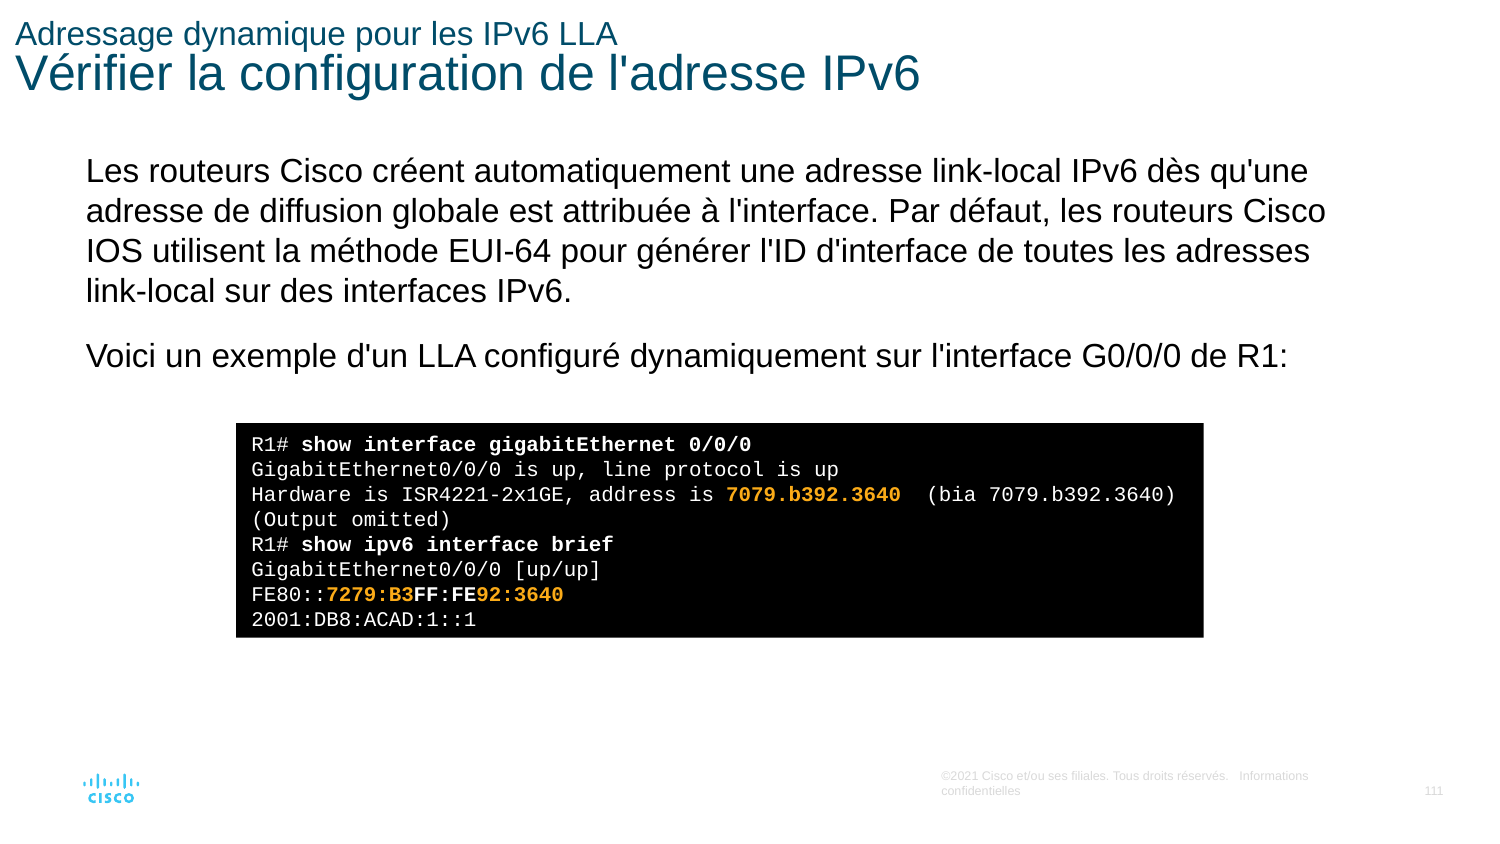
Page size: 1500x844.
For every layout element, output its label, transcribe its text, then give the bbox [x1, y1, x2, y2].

title Adressage dynamique pour les IPv6 LLA Vérifier la configuration de l'adresse IPv6 [0, 0, 1369, 121]
text_box R1# show interface gigabitEthernet 0/0/0 GigabitEthernet0/0/0 is up, line protocol is up Hardware is ISR4221-2x1GE, address is 7079.b392.3640 (bia 7079.b392.3640) (Output omitted) R1# show ipv6 interface brief GigabitEthernet0/0/0 [up/up] FE80::7279:B3FF:FE92:3640 2001:DB8:ACAD:1::1 [236, 423, 1204, 638]
list Les routeurs Cisco créent automatiquement une adresse link-local IPv6 dès qu'une adresse de diffusion globale est attribuée à l'interface. Par défaut, les routeurs Cisco IOS utilisent la méthode EUI-64 pour générer l'ID d'interface de toutes les adresses link-local sur des interfaces IPv6. Voici un exemple d'un LLA configuré dynamiquement sur l'interface G0/0/0 de R1: [70, 142, 1369, 395]
